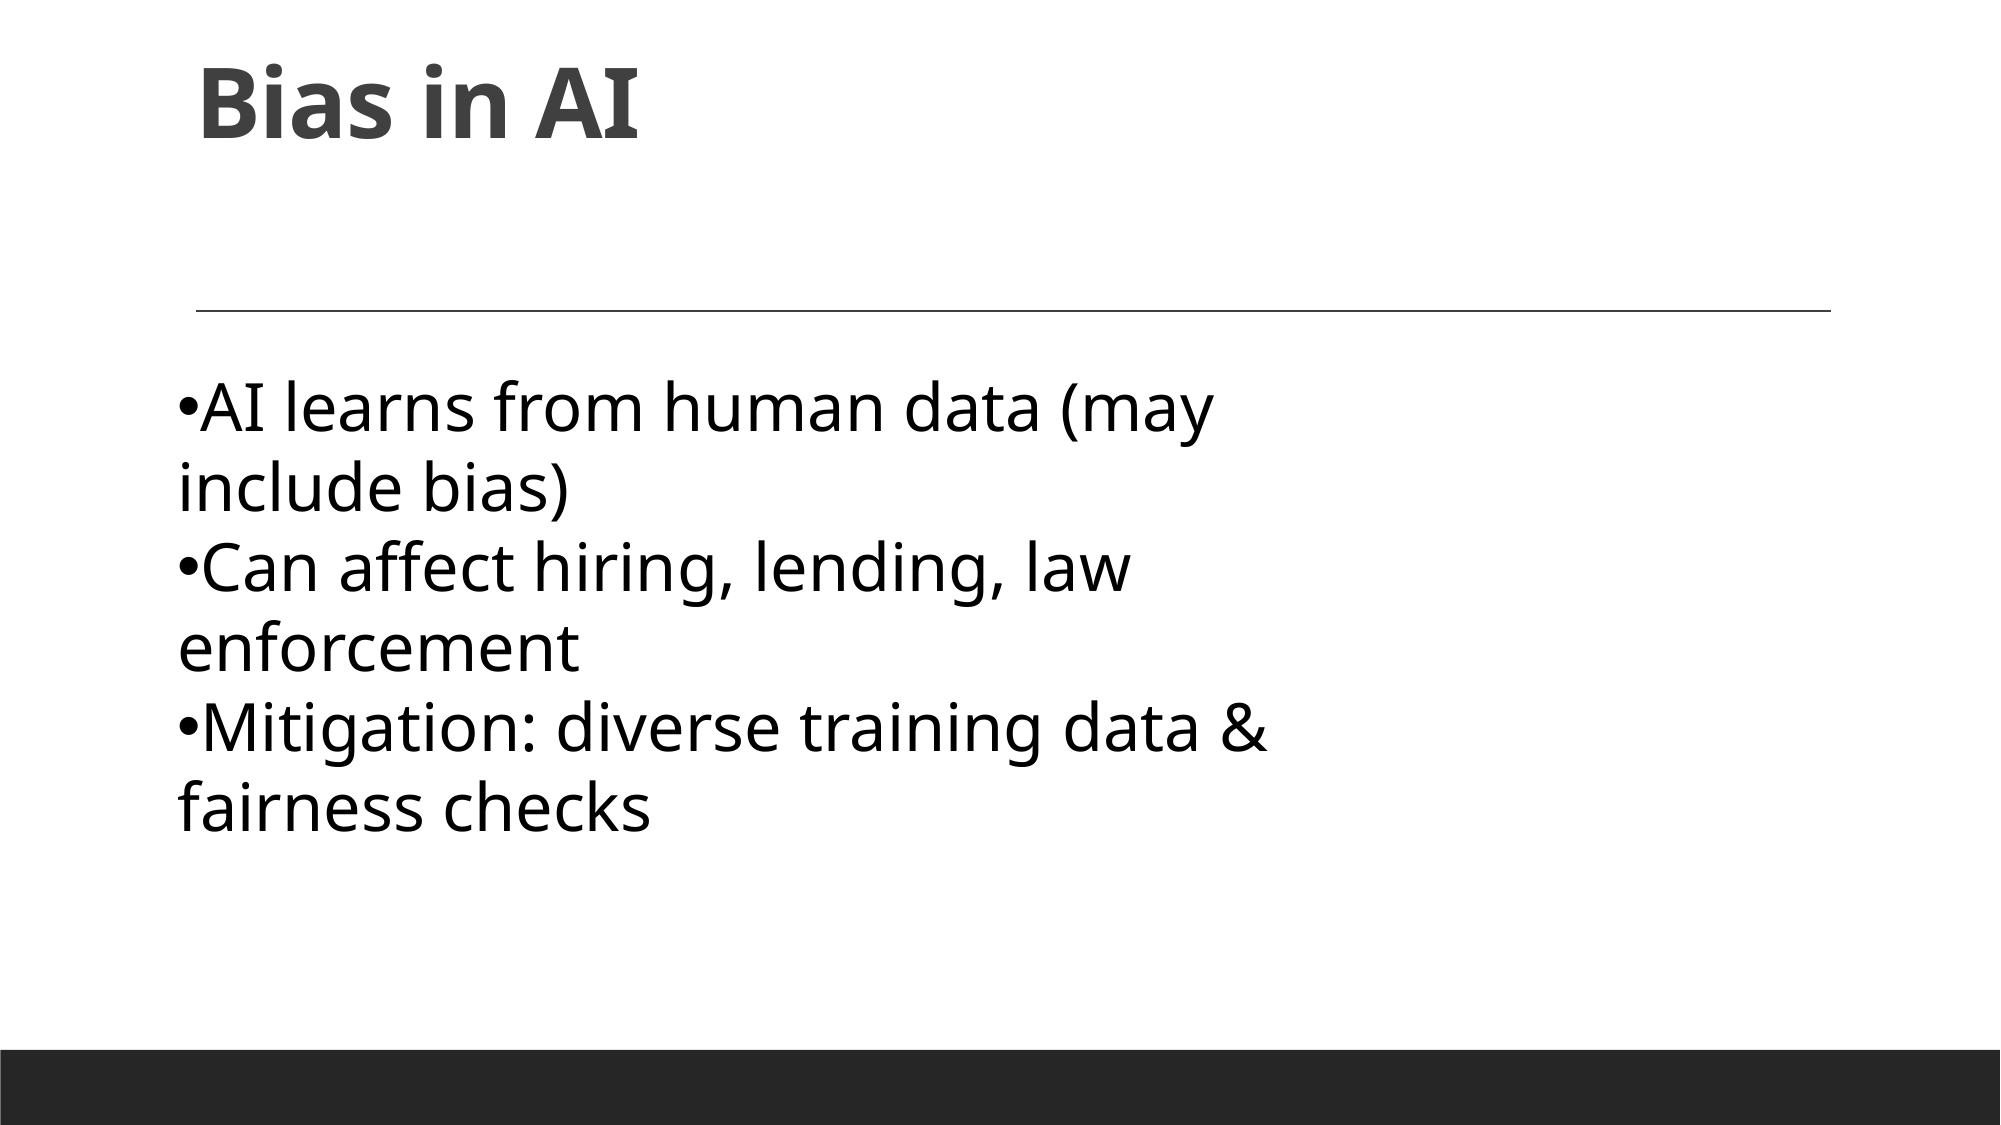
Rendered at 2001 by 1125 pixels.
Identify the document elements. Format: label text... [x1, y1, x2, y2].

text_box AI learns from human data (may include bias) Can affect hiring, lending, law enforcement Mitigation: diverse training data & fairness checks [162, 357, 1432, 933]
title Bias in AI [180, 47, 1830, 285]
